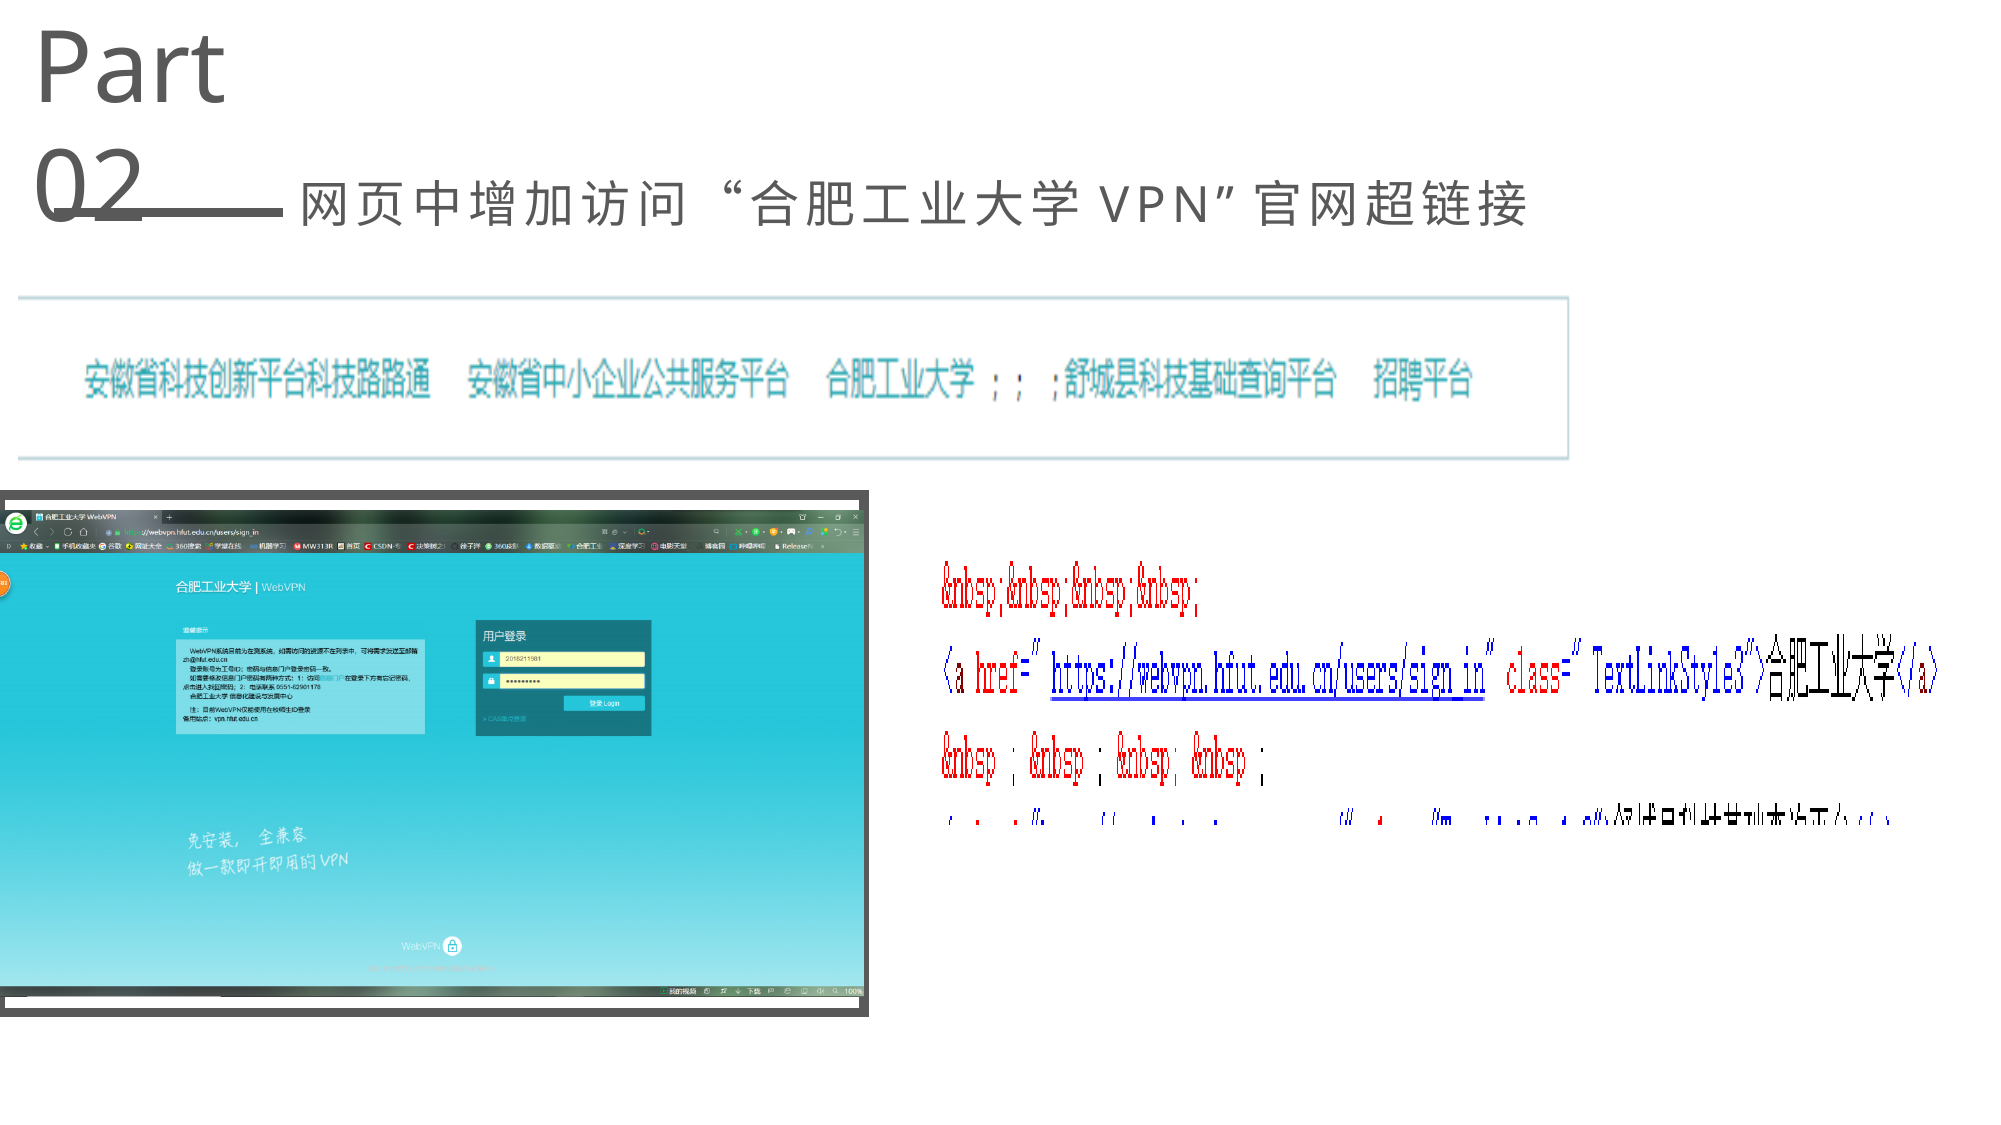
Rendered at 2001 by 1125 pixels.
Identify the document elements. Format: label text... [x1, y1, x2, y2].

picture [18, 281, 1610, 471]
picture [932, 545, 1965, 825]
text_box [0, 494, 865, 1014]
text_box Part 02 [18, 31, 484, 213]
picture [0, 510, 864, 997]
text_box 网页中增加访问“合肥工业大学VPN”官网超链接 [285, 164, 1543, 240]
